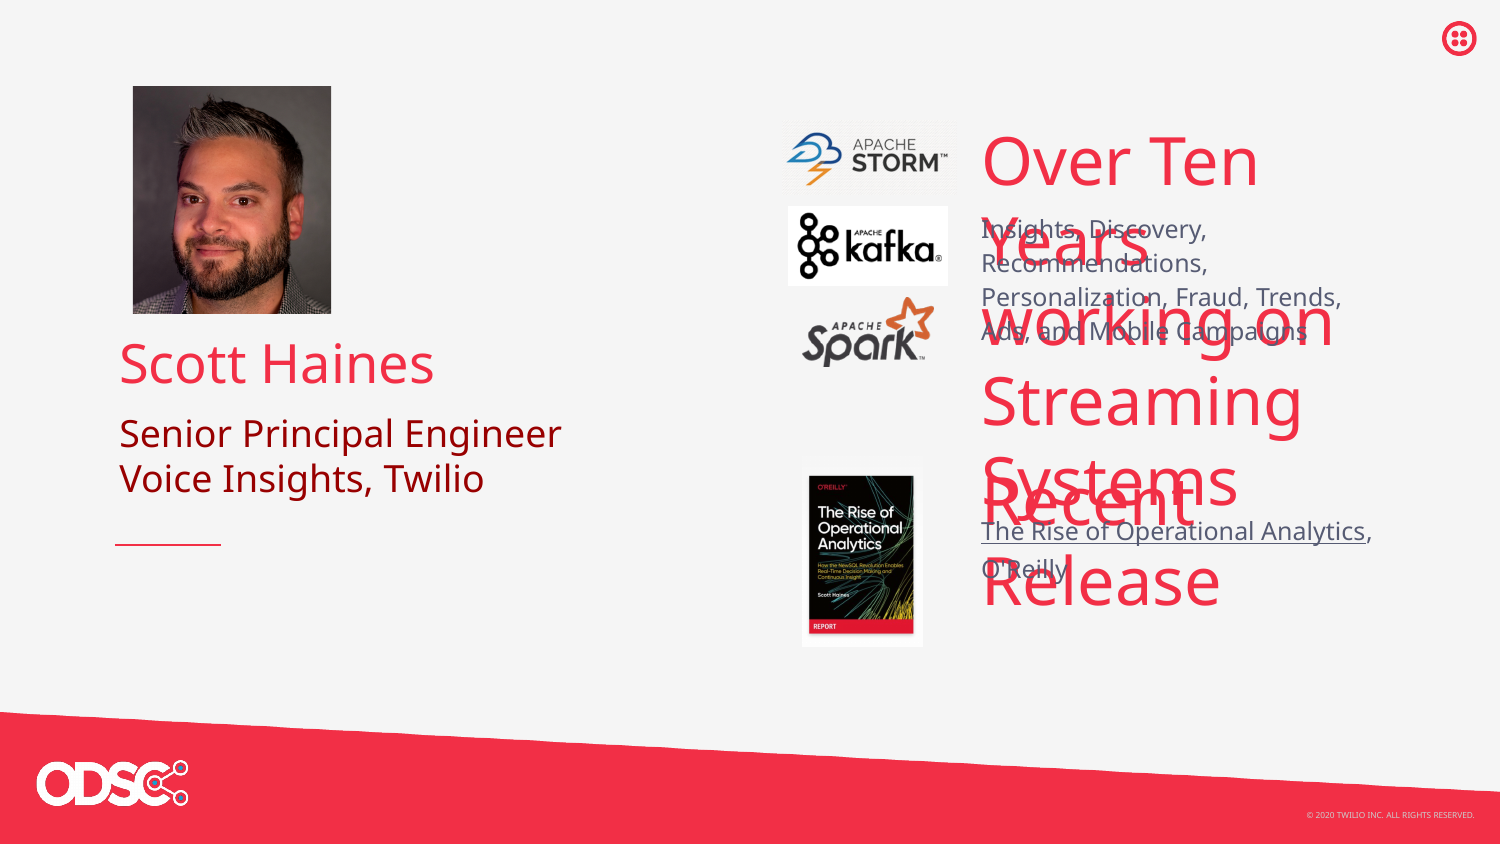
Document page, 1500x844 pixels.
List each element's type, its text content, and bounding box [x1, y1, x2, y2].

picture [787, 206, 948, 287]
picture [0, 712, 1500, 844]
subtitle Over Ten Years working on Streaming Systems [965, 103, 1415, 194]
picture [801, 456, 923, 647]
title Senior Principal Engineer Voice Insights, Twilio [104, 394, 698, 516]
subtitle Recent Release [965, 443, 1415, 495]
picture [1439, 17, 1480, 59]
subtitle Insights, Discovery, Recommendations, Personalization, Fraud, Trends, Ads, and Mobile Campaigns [965, 194, 1415, 346]
picture [801, 297, 934, 367]
picture [132, 85, 332, 314]
title Scott Haines [104, 319, 659, 394]
subtitle The Rise of Operational Analytics, O'Reilly [965, 495, 1415, 587]
picture [782, 120, 957, 195]
